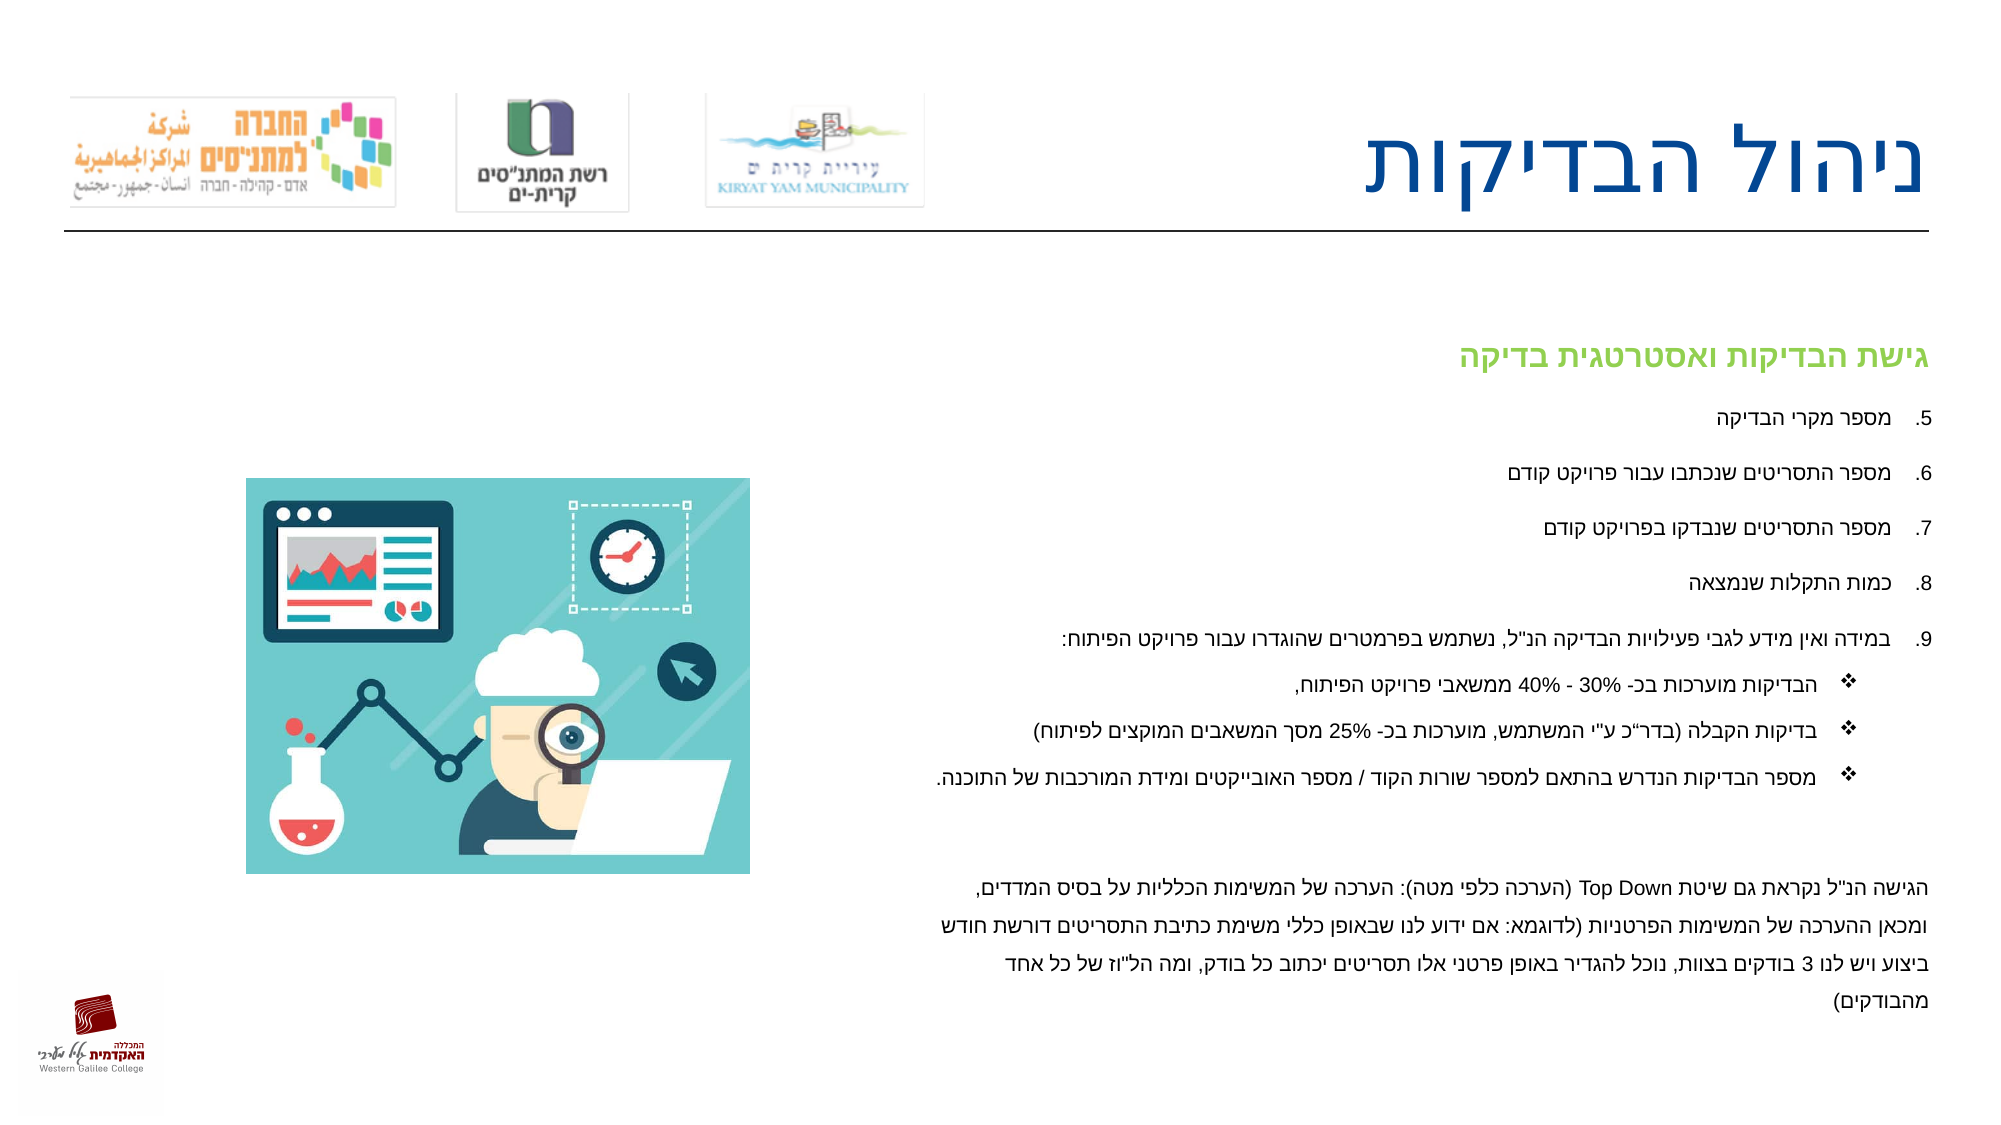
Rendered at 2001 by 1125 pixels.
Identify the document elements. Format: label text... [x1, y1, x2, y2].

picture [18, 970, 164, 1116]
text_box גישת הבדיקות ואסטרטגית בדיקה מספר מקרי הבדיקה מספר התסריטים שנכתבו עבור פרויקט קודם מספר התסריטים שנבדקו בפרויקט קודם כמות התקלות שנמצאה במידה ואין מידע לגבי פעילויות הבדיקה הנ"ל, נשתמש בפרמטרים שהוגדרו עבור פרויקט הפיתוח: הבדיקות מוערכות בכ- 30% - 40% ממשאבי פרויקט הפיתוח, בדיקות הקבלה (בדר“כ ע"י המשתמש, מוערכות בכ- 25% מסך המשאבים המוקצים לפיתוח) מספר הבדיקות הנדרש בהתאם למספר שורות הקוד / מספר האובייקטים ומידת המורכבות של התוכנה. הגישה הנ"ל נקראת גם שיטת Top Down (הערכה כלפי מטה): הערכה של המשימות הכלליות על בסיס המדדים, ומכאן ההערכה של המשימות הפרטניות (לדוגמא: אם ידוע לנו שבאופן כללי משימת כתיבת התסריטים דורשת חודש ביצוע ויש לנו 3 בודקים בצוות, נוכל להגדיר באופן פרטני אלו תסריטים יכתוב כל בודק, ומה הל"וז של כל אחד מהבודקים) [924, 309, 1930, 1043]
title ניהול הבדיקות [64, 55, 1930, 221]
picture [70, 93, 925, 213]
picture [245, 478, 750, 874]
